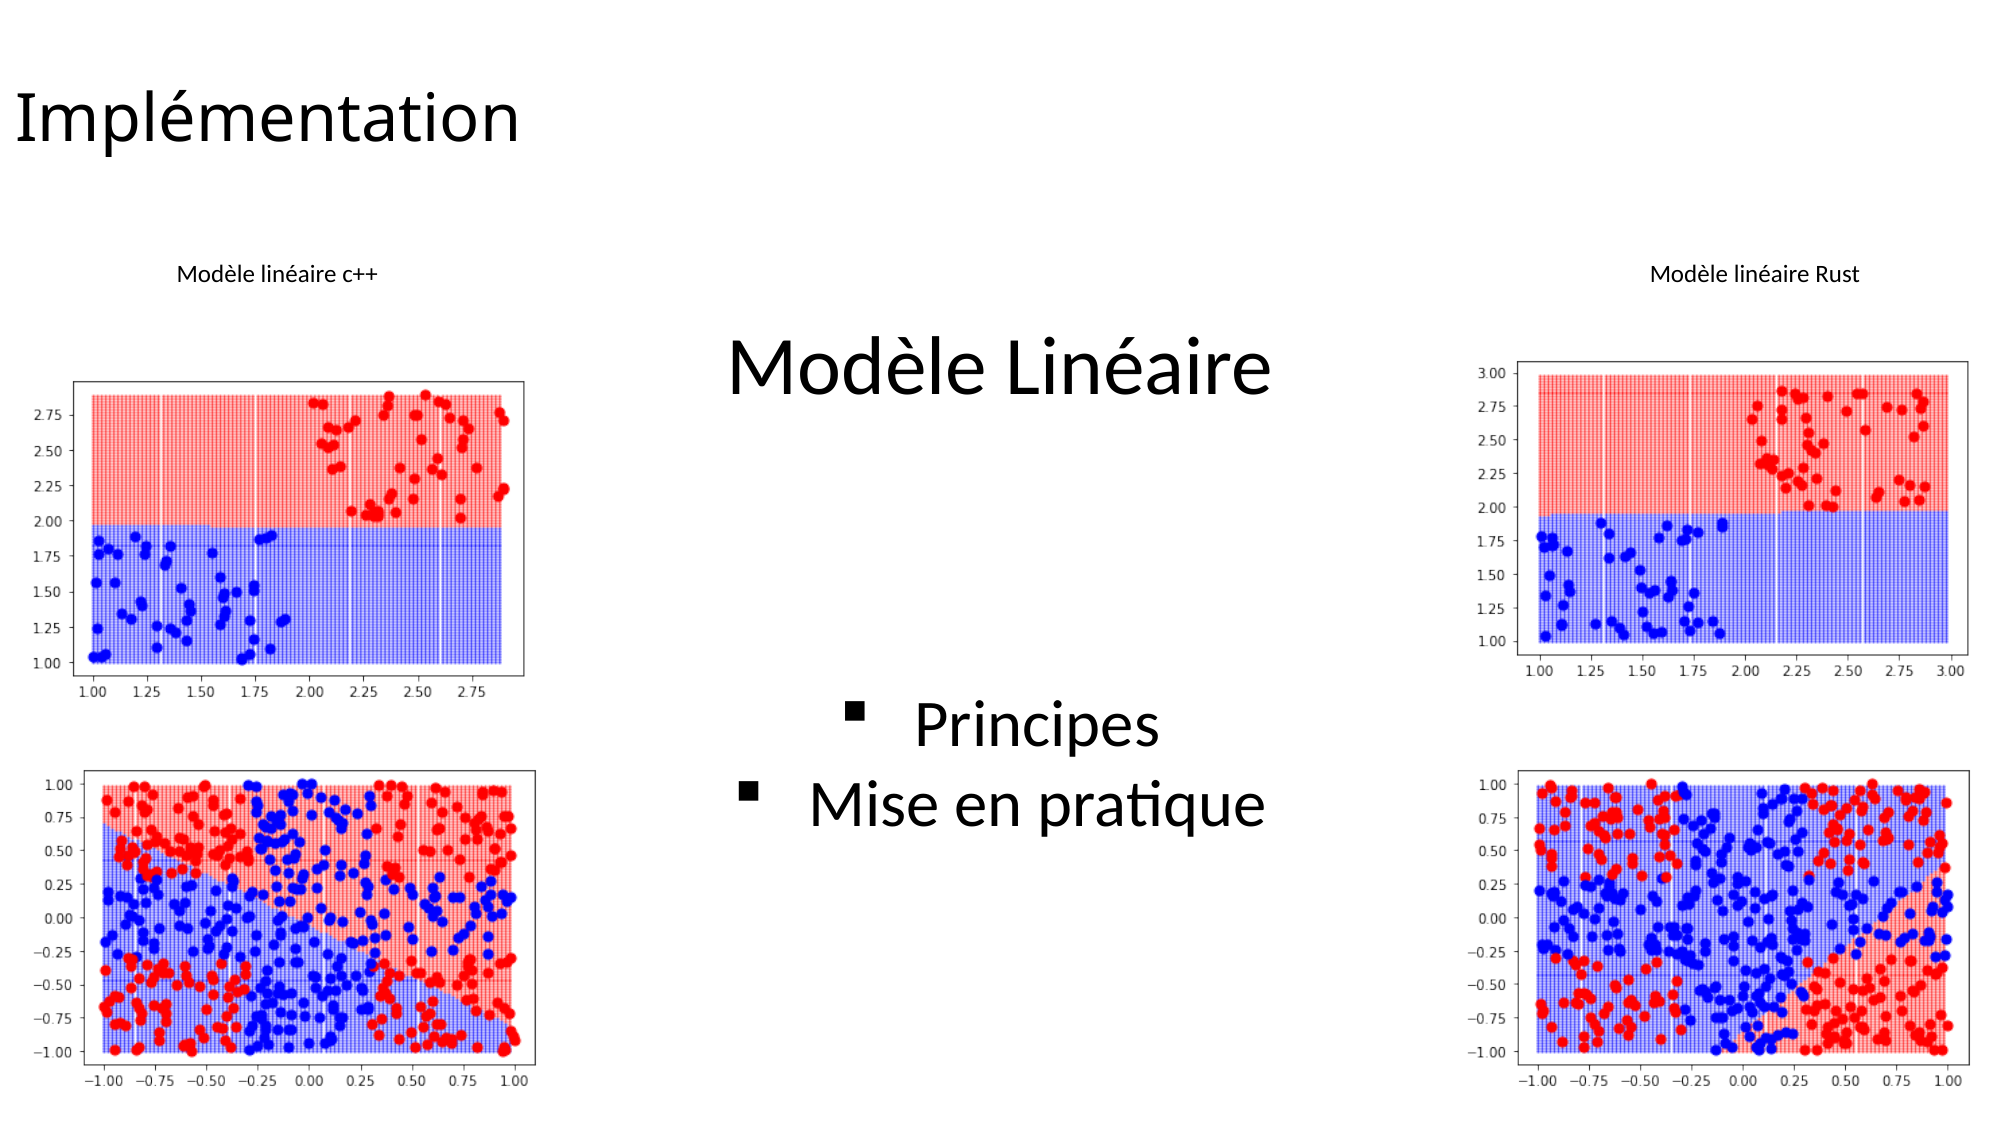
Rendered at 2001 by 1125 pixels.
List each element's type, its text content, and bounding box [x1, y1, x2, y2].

picture [1457, 762, 1977, 1097]
text_box Modèle linéaire c++ [161, 250, 394, 295]
subtitle Modèle Linéaire [0, 315, 2000, 522]
picture [1467, 353, 1977, 687]
text_box Modèle linéaire Rust [1634, 250, 1876, 295]
title Implémentation [0, 0, 2000, 164]
text_box Principes Mise en pratique [0, 672, 2000, 848]
picture [23, 762, 543, 1097]
picture [23, 373, 533, 708]
